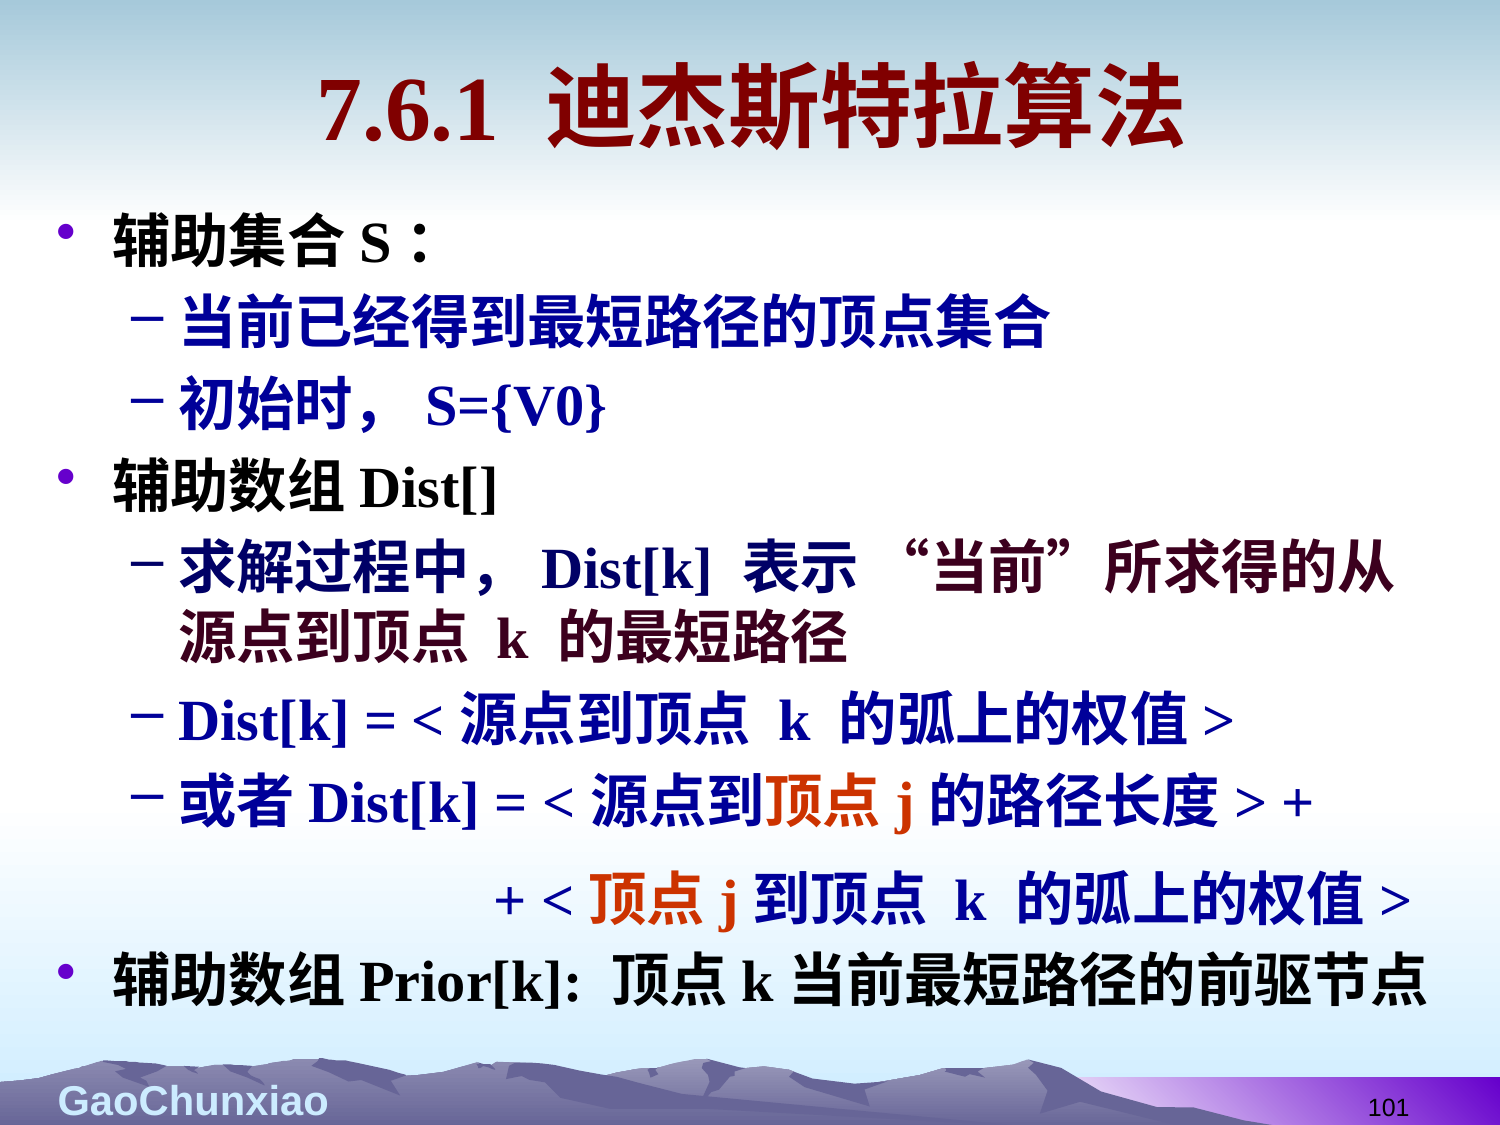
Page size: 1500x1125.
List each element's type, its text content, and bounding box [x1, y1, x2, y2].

list 辅助集合S： 当前已经得到最短路径的顶点集合 初始时，S={V0} 辅助数组Dist[] 求解过程中，Dist[k] 表示 “当前”所求得的从源点到顶点 k 的最短路径 Dist[k] = <源点到顶点 k 的弧上的权值> 或者Dist[k] = <源点到顶点j的路径长度> + + <顶点j到顶点 k 的弧上的权值> 辅助数组Prior[k]: 顶点k当前最短路径的前驱节点 [41, 196, 1459, 1047]
slide_number 101 [1074, 1054, 1425, 1125]
title 7.6.1 迪杰斯特拉算法 [76, 19, 1427, 188]
